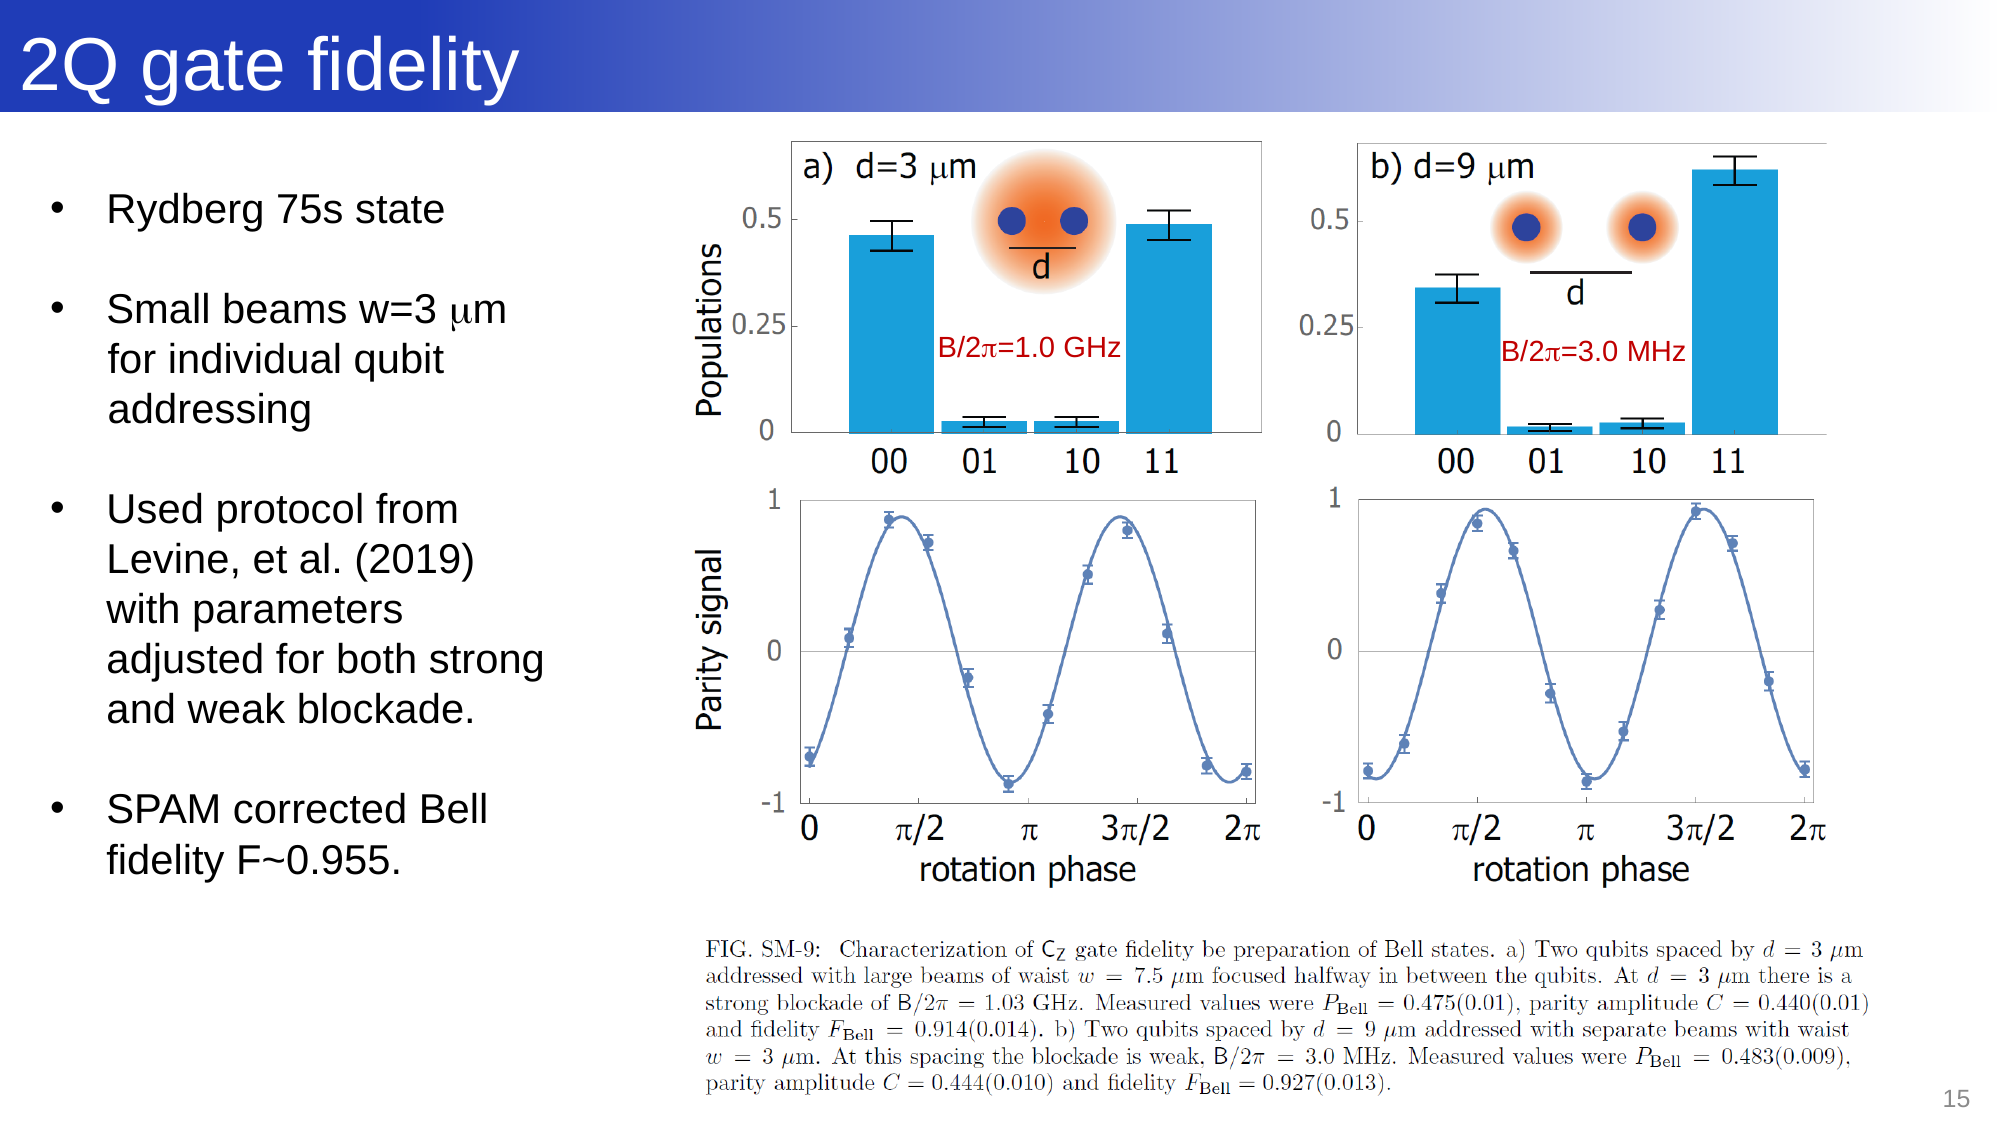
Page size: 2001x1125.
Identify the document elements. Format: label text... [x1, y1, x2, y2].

text_box 2Q gate fidelity [19, 15, 1533, 106]
text_box [0, 0, 1998, 112]
text_box Rydberg 75s state Small beams w=3 mm for individual qubit addressing Used protocol from Levine, et al. (2019) with parameters adjusted for both strong and weak blockade. SPAM corrected Bell fidelity F~0.955. [35, 174, 562, 890]
picture [691, 141, 1827, 894]
picture [691, 924, 1877, 1103]
